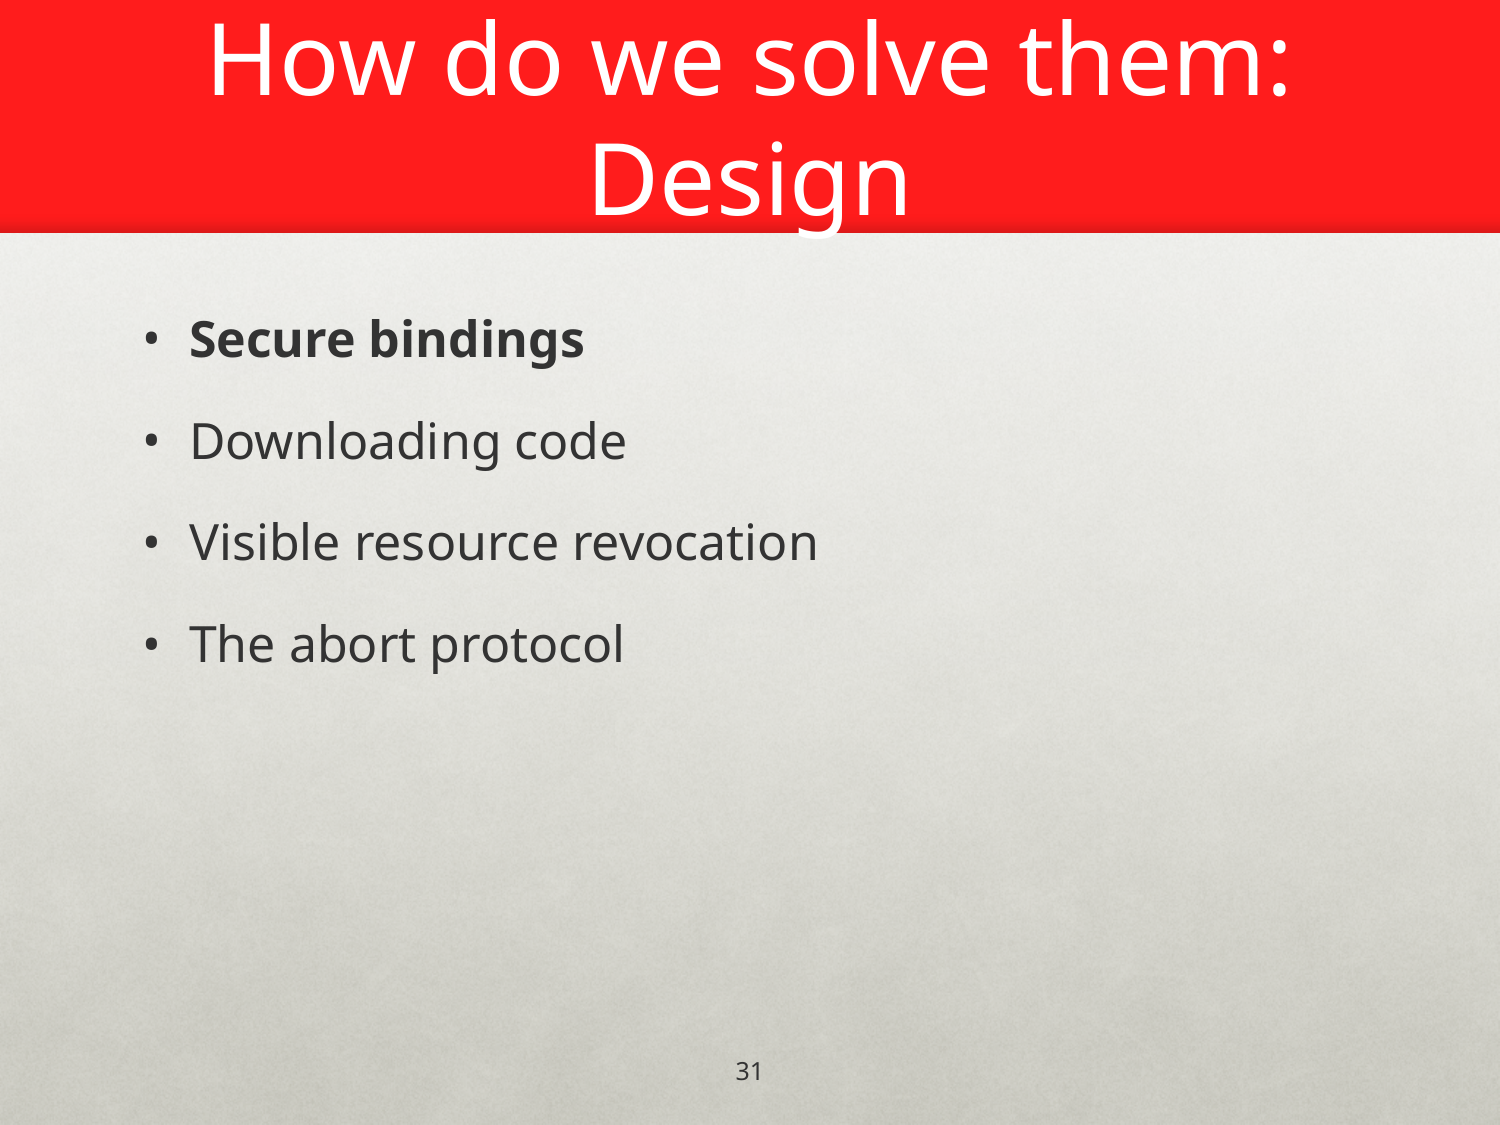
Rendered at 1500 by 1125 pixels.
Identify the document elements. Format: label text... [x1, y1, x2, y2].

slide_number 31 [699, 1042, 800, 1103]
picture [0, 214, 1500, 1125]
title How do we solve them: Design [127, 10, 1372, 221]
list Secure bindings Downloading code Visible resource revocation The abort protocol [127, 299, 1372, 1005]
